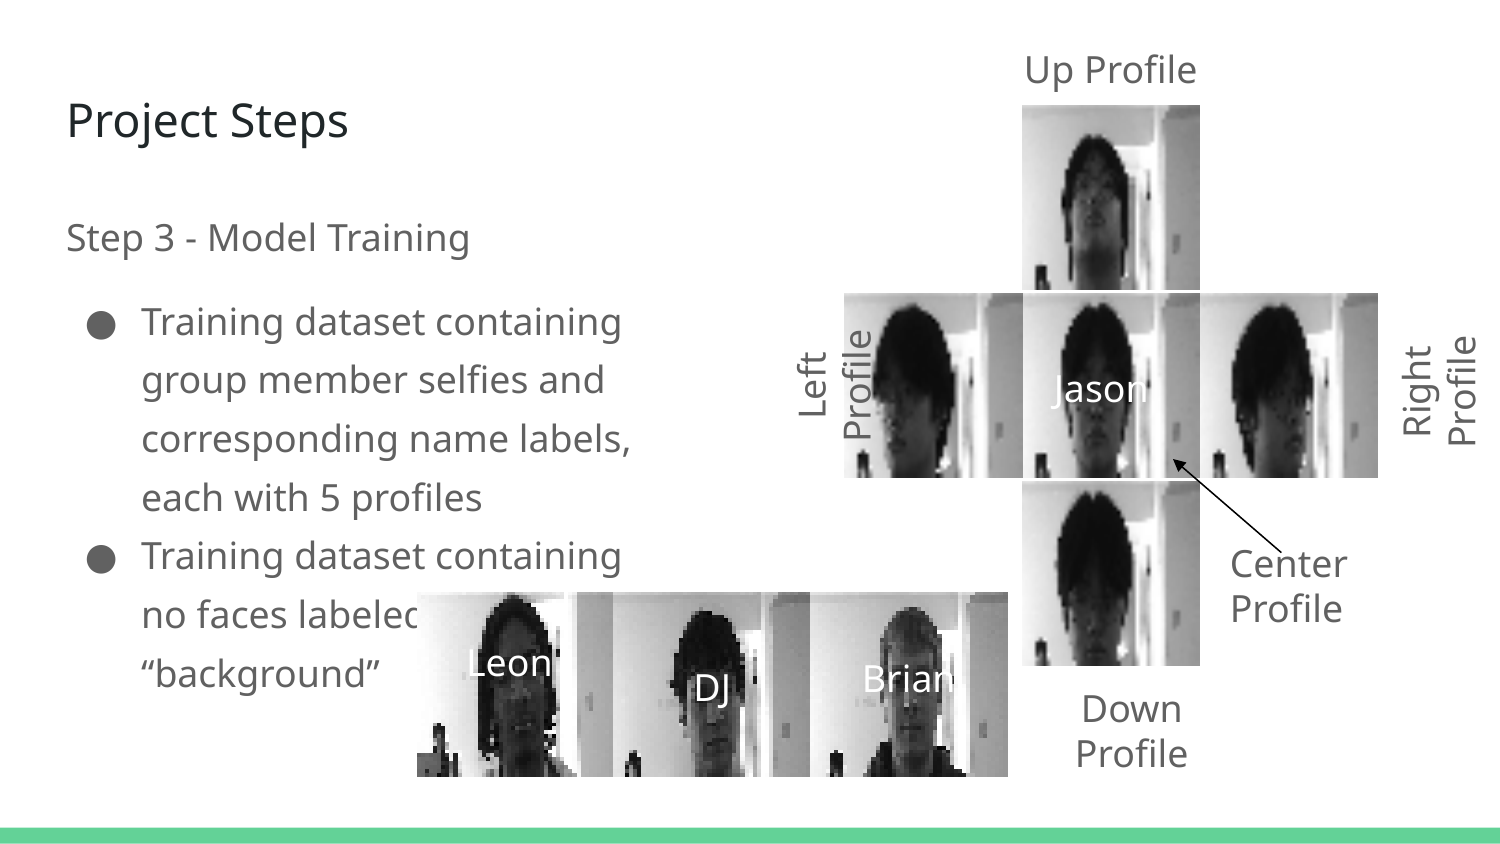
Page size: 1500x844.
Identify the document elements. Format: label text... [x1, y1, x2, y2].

picture [1021, 105, 1201, 290]
text_box Up Profile [1007, 30, 1215, 102]
picture [1021, 481, 1201, 667]
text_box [1172, 458, 1282, 553]
text_box Left Profile [773, 282, 845, 490]
text_box Right Profile [1377, 273, 1449, 511]
title Project Steps [51, 72, 750, 167]
text_box Center Profile [1214, 525, 1478, 608]
text_box Down Profile [1012, 670, 1257, 742]
picture [843, 293, 1379, 479]
picture [417, 591, 1008, 777]
list Step 3 - Model Training Training dataset containing group member selfies and corresponding name labels, each with 5 profiles Training dataset containing no faces labeled “background” [51, 189, 684, 750]
